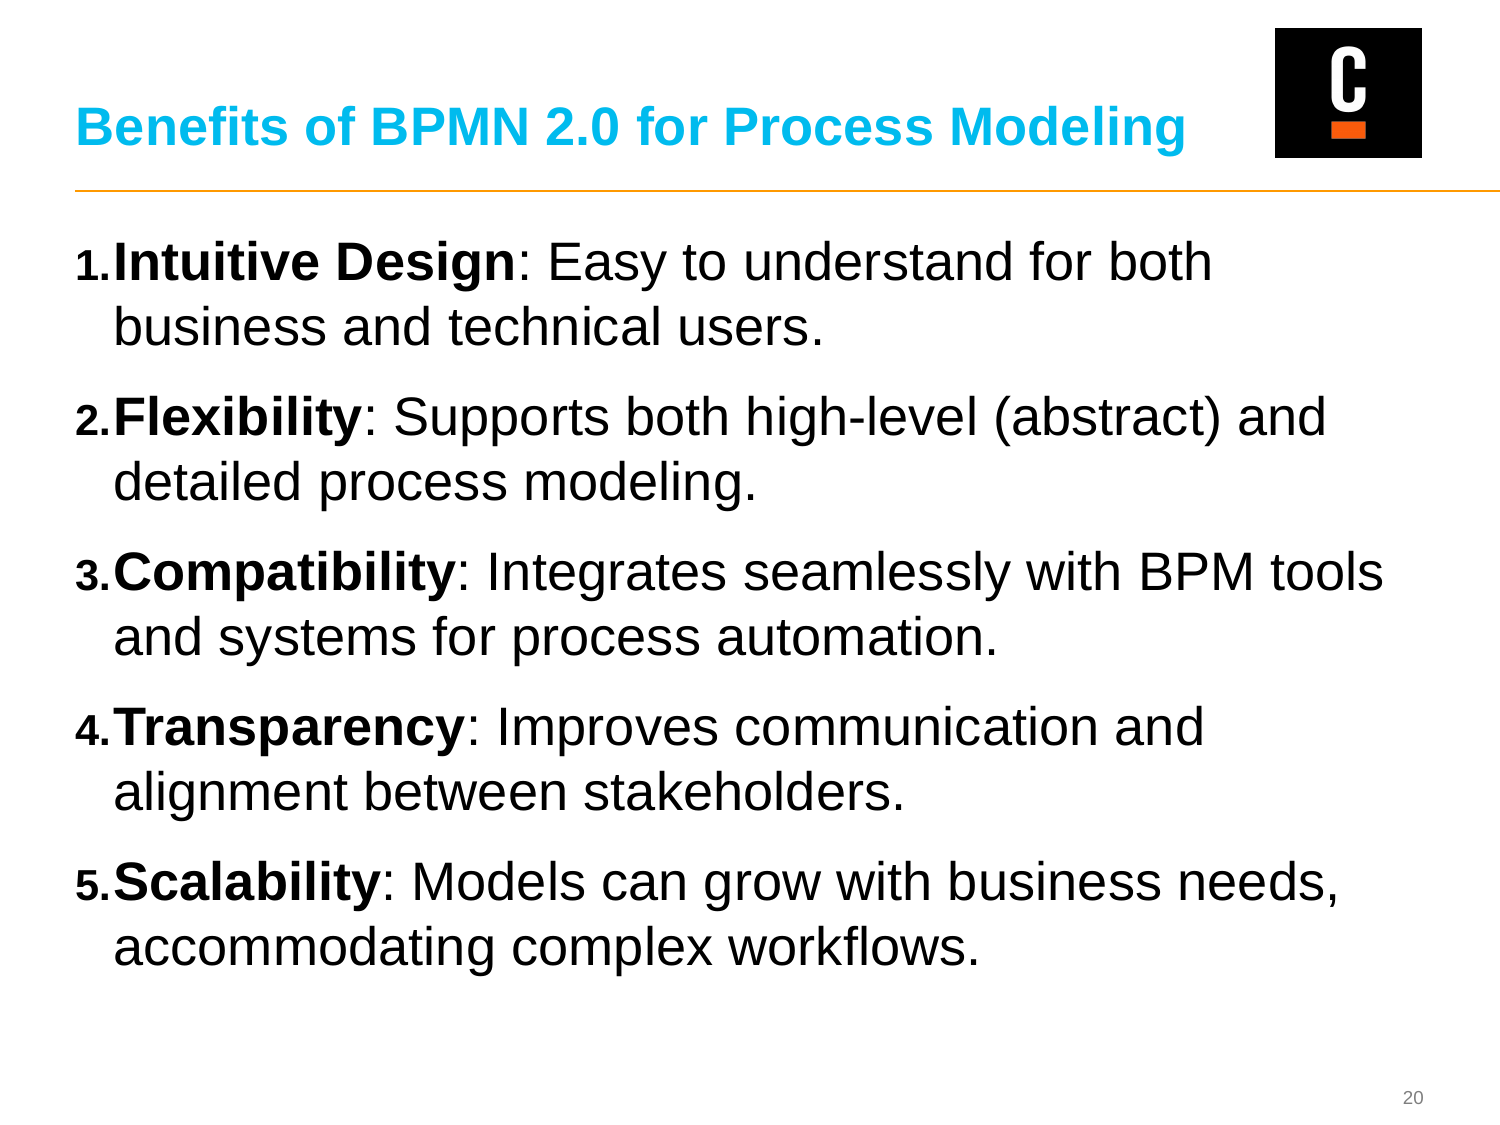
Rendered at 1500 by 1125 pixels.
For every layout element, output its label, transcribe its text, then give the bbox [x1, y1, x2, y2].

list Intuitive Design: Easy to understand for both business and technical users. Flexibility: Supports both high-level (abstract) and detailed process modeling. Compatibility: Integrates seamlessly with BPM tools and systems for process automation. Transparency: Improves communication and alignment between stakeholders. Scalability: Models can grow with business needs, accommodating complex workflows. [75, 226, 1425, 1018]
title Benefits of BPMN 2.0 for Process Modeling [75, 27, 1422, 157]
